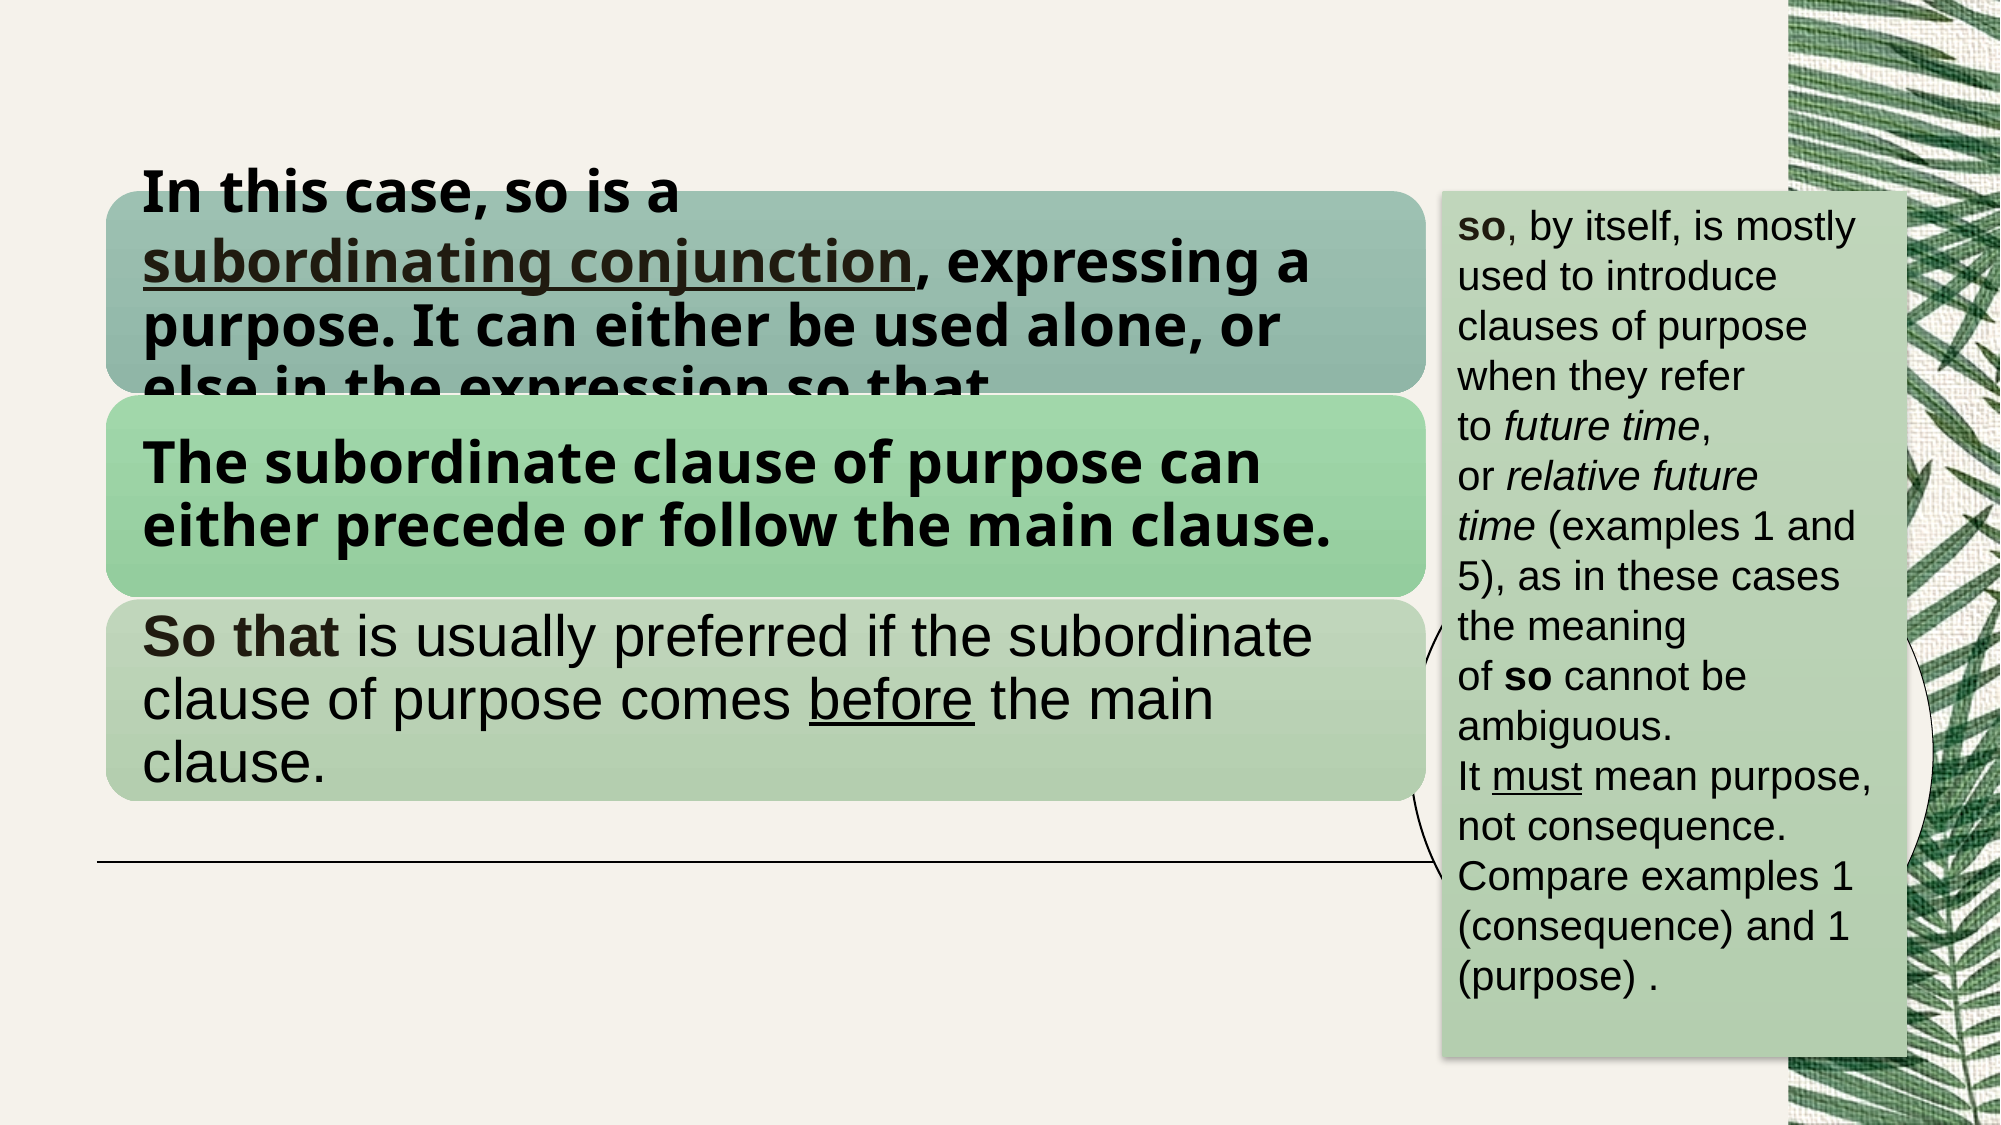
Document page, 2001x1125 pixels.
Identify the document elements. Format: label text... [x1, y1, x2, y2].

text_box so, by itself, is mostly used to introduce clauses of purpose when they refer to future time, or relative future time (examples 1 and 5), as in these cases the meaning of so cannot be ambiguous. It must mean purpose, not consequence. Compare examples 1 (consequence) and 1 (purpose) . [1442, 191, 1788, 1057]
picture [1788, 0, 2000, 1125]
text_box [105, 190, 1426, 802]
